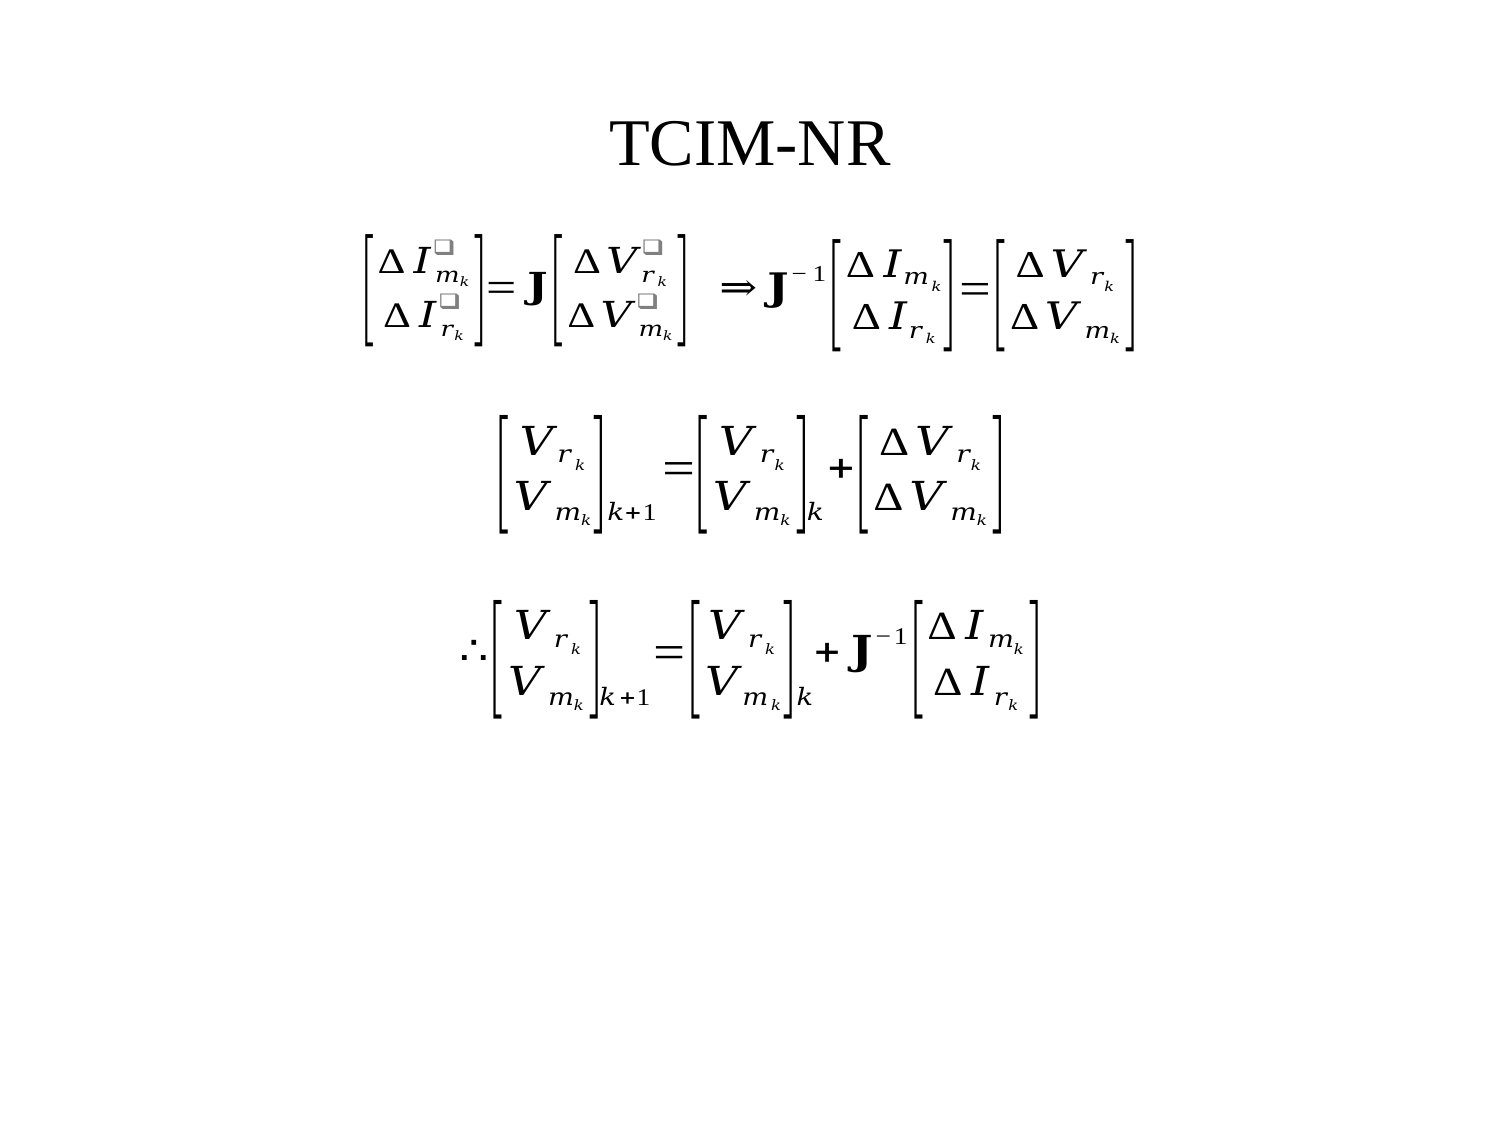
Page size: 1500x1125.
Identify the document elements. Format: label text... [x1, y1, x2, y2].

text_box TCIM-NR [74, 45, 1425, 233]
